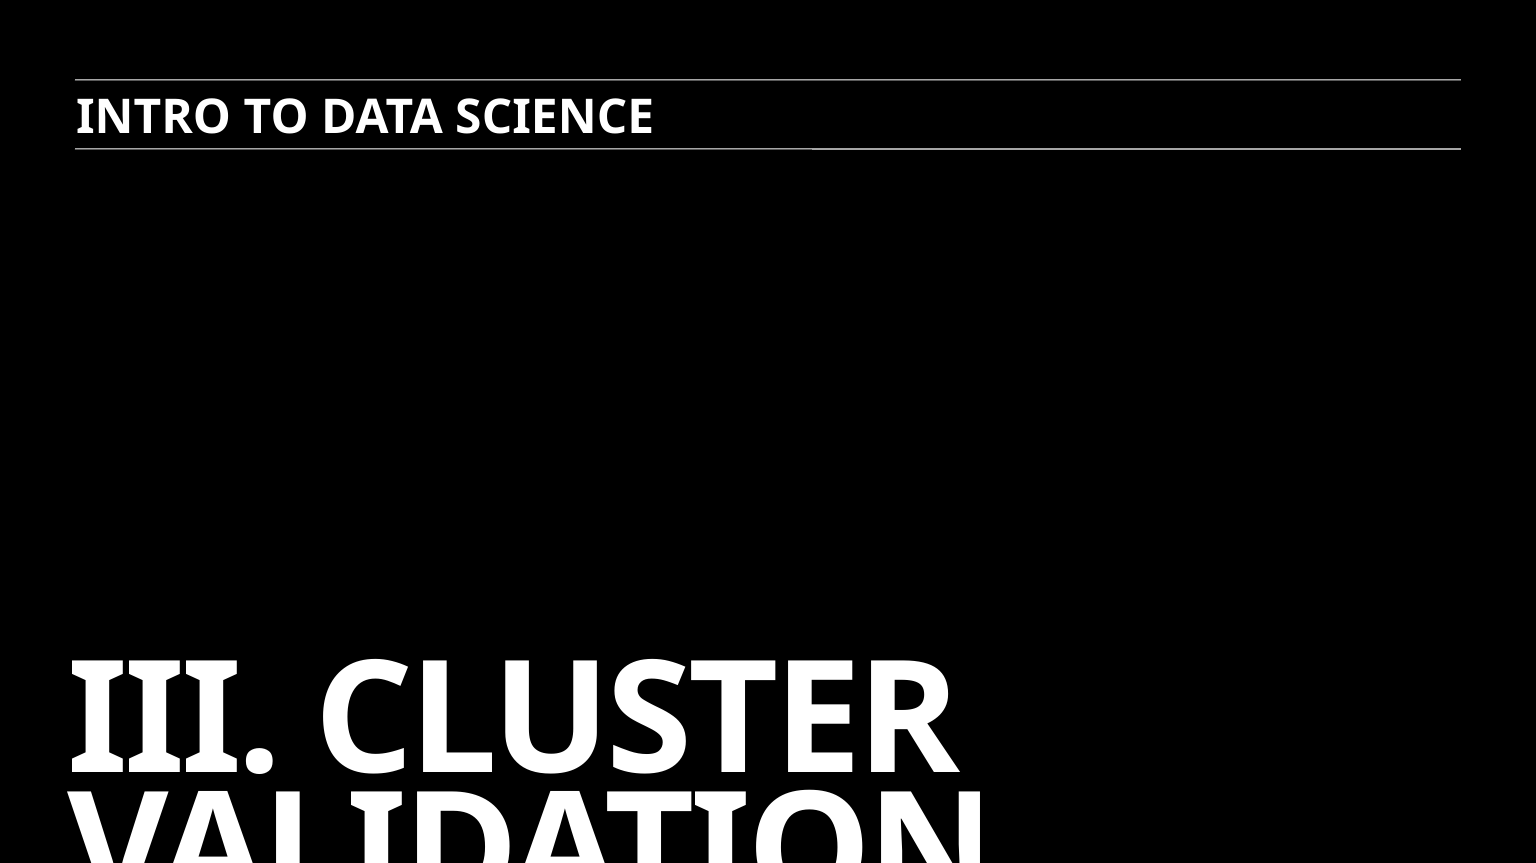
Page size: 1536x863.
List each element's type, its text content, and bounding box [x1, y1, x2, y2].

title III. Cluster validation [57, 531, 1440, 832]
list INTRO TO DATA SCIENCE [60, 81, 1111, 132]
